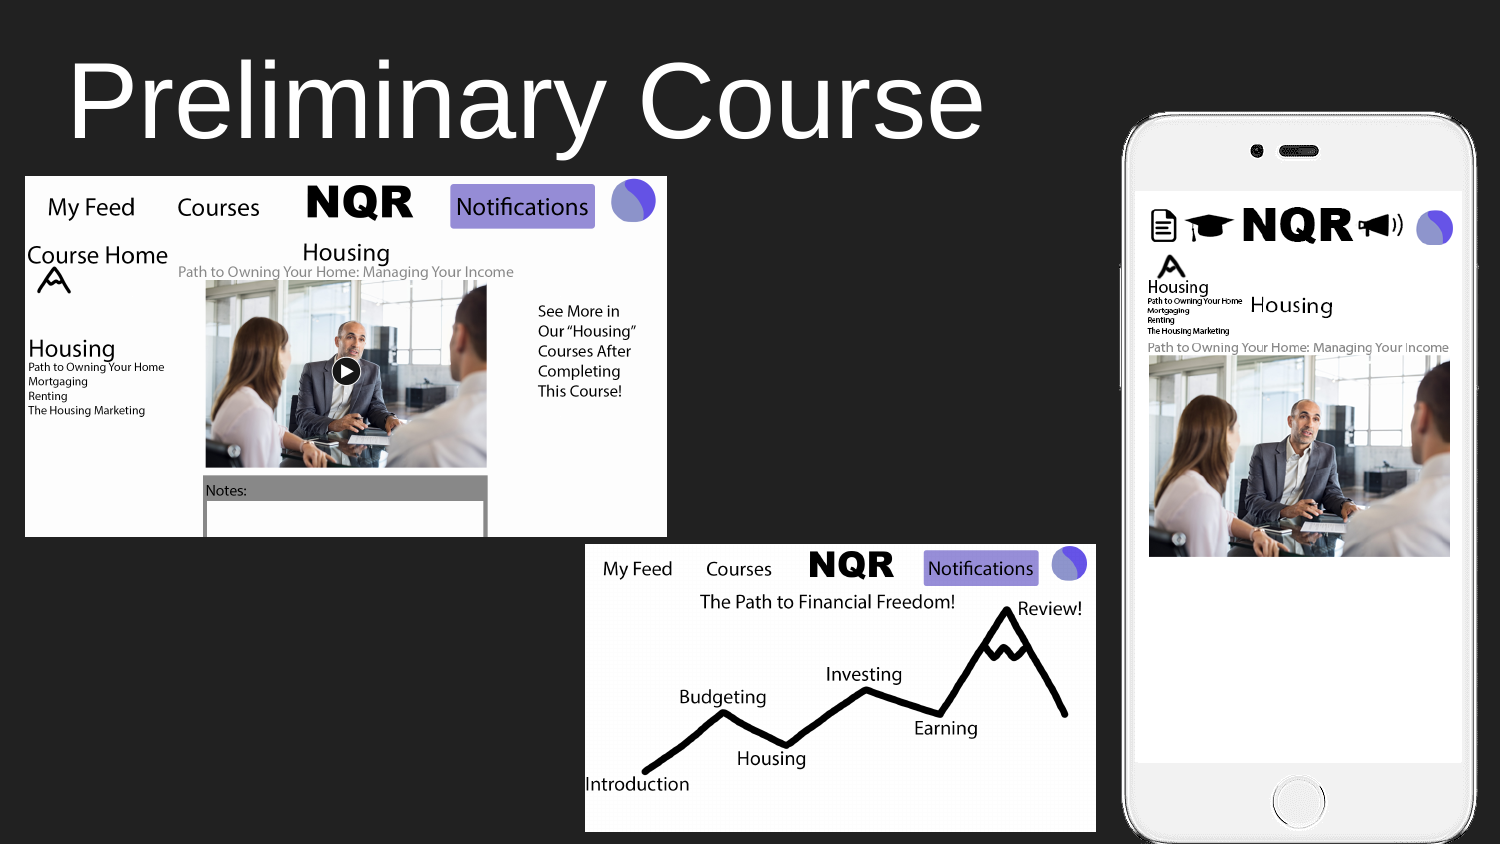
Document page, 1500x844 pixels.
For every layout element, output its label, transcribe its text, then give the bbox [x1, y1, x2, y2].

picture [584, 544, 1096, 833]
picture [1119, 111, 1479, 844]
picture [25, 176, 667, 538]
title Preliminary Course [0, 0, 1226, 177]
